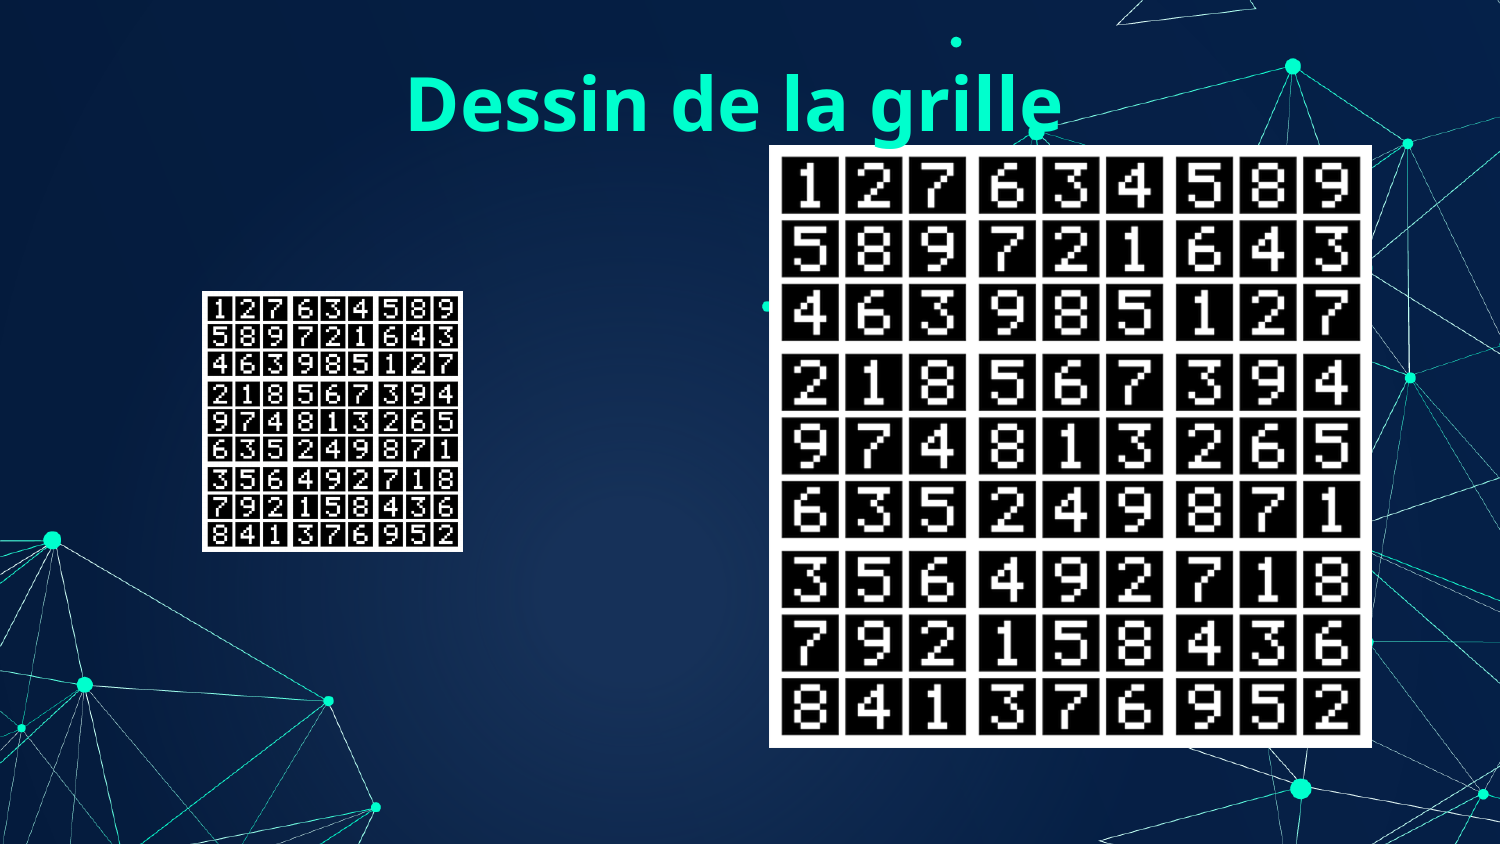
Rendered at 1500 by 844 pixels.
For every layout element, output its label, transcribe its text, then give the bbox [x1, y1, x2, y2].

picture [0, 0, 1500, 844]
title Dessin de la grille [330, 57, 1139, 146]
